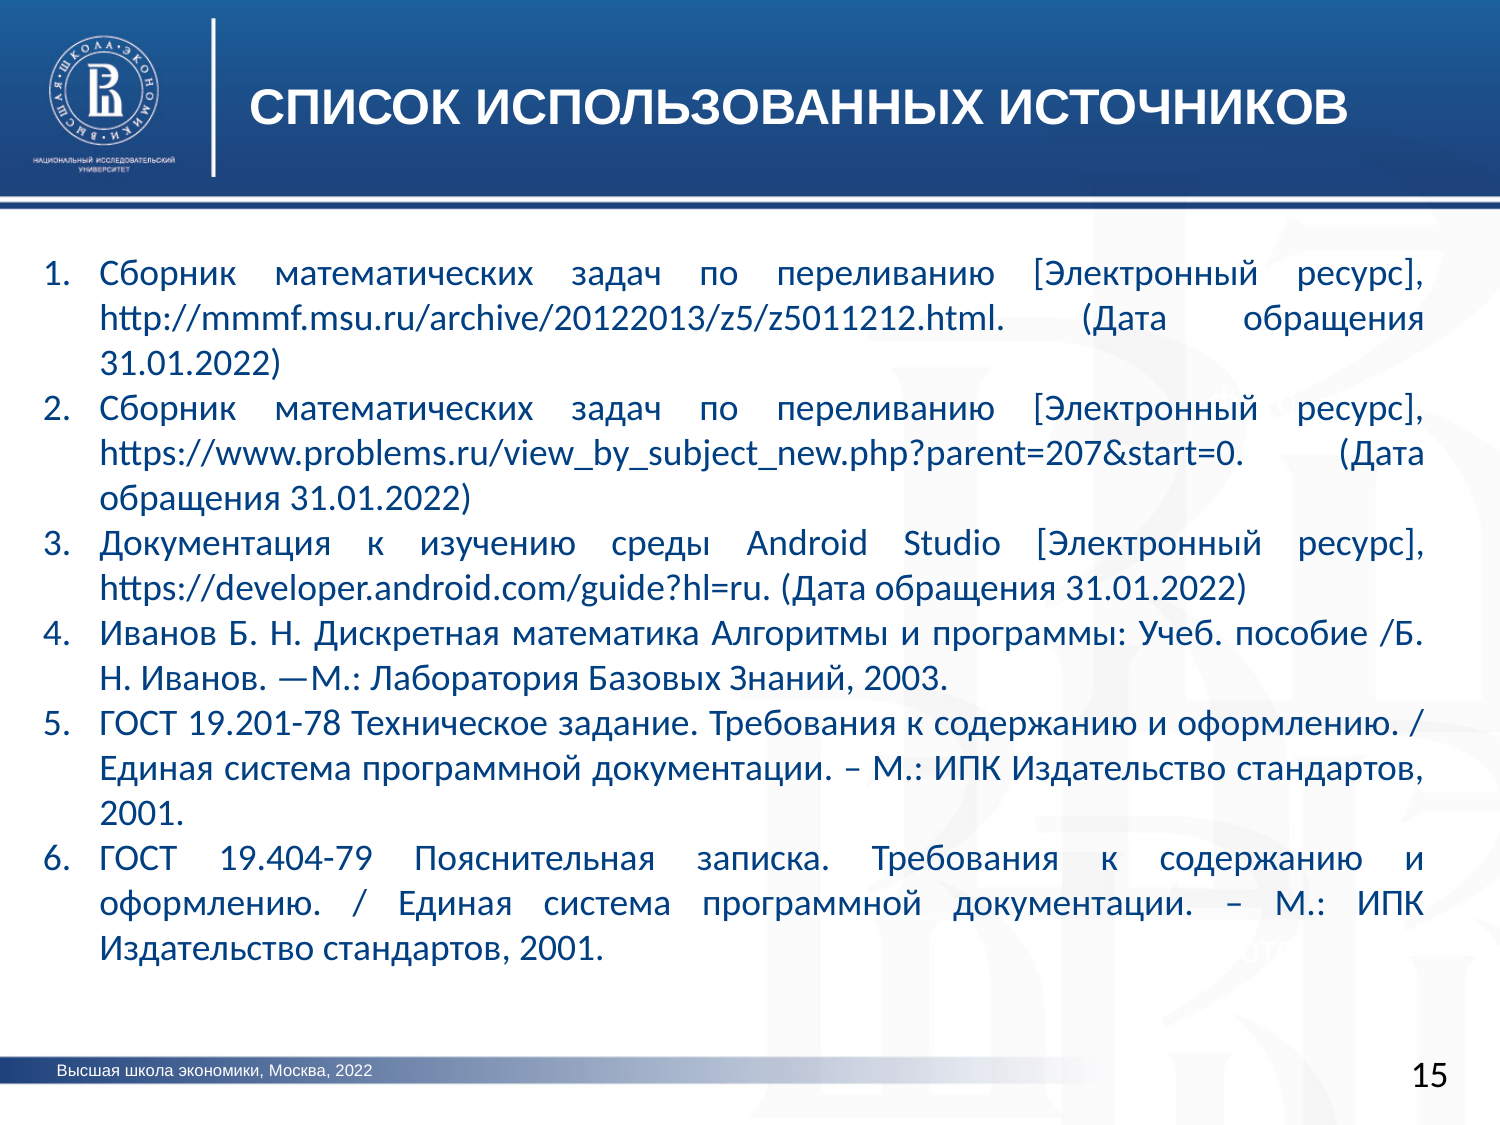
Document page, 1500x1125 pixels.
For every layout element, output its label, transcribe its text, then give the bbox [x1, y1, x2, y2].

text_box СПИСОК ИСПОЛЬЗОВАННЫХ ИСТОЧНИКОВ [234, 70, 1454, 139]
picture [0, 0, 1500, 1125]
text_box Высшая школа экономики, Москва, 2022 [41, 1052, 722, 1093]
text_box Сборник математических задач по переливанию [Электронный ресурс], http://mmmf.msu.ru/archive/20122013/z5/z5011212.html. (Дата обращения 31.01.2022) Сборник математических задач по переливанию [Электронный ресурс], https://www.problems.ru/view_by_subject_new.php?parent=207&start=0. (Дата обращения 31.01.2022) Документация к изучению среды Android Studio [Электронный ресурс], https://developer.android.com/guide?hl=ru. (Дата обращения 31.01.2022) Иванов Б. Н. Дискретная математика Алгоритмы и программы: Учеб. пособие /Б. Н. Иванов. —М.: Лаборатория Базовых Знаний, 2003. ГОСТ 19.201-78 Техническое задание. Требования к содержанию и оформлению. / Единая система программной документации. – М.: ИПК Издательство стандартов, 2001. ГОСТ 19.404-79 Пояснительная записка. Требования к содержанию и оформлению. / Единая система программной документации. – М.: ИПК Издательство стандартов, 2001. [28, 240, 1440, 976]
slide_number 15 [1386, 1042, 1464, 1103]
